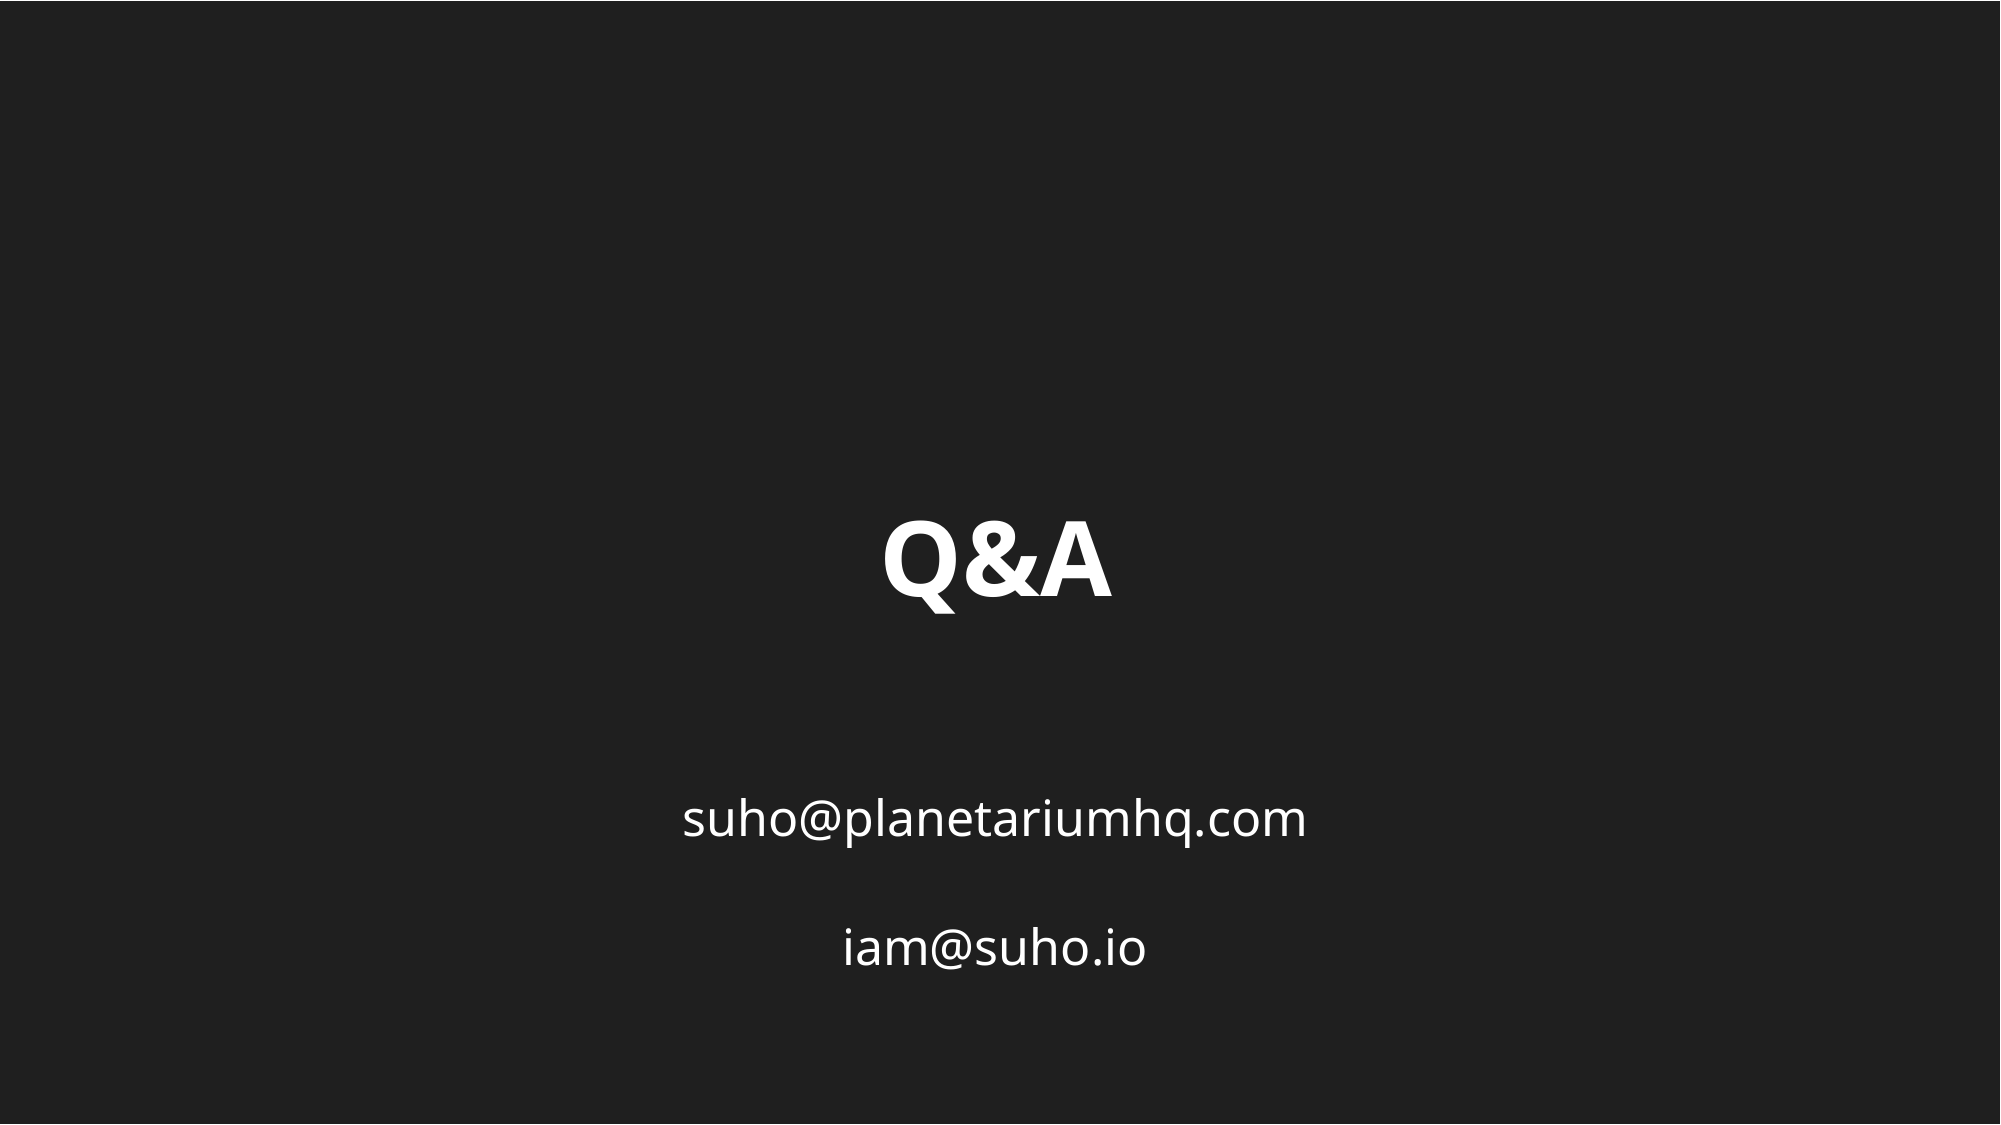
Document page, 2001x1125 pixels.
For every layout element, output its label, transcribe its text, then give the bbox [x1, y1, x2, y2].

picture [0, 1, 2000, 1124]
title Q&A [864, 453, 1136, 672]
text_box suho@planetariumhq.com [667, 771, 1332, 862]
text_box iam@suho.io [827, 899, 1173, 990]
